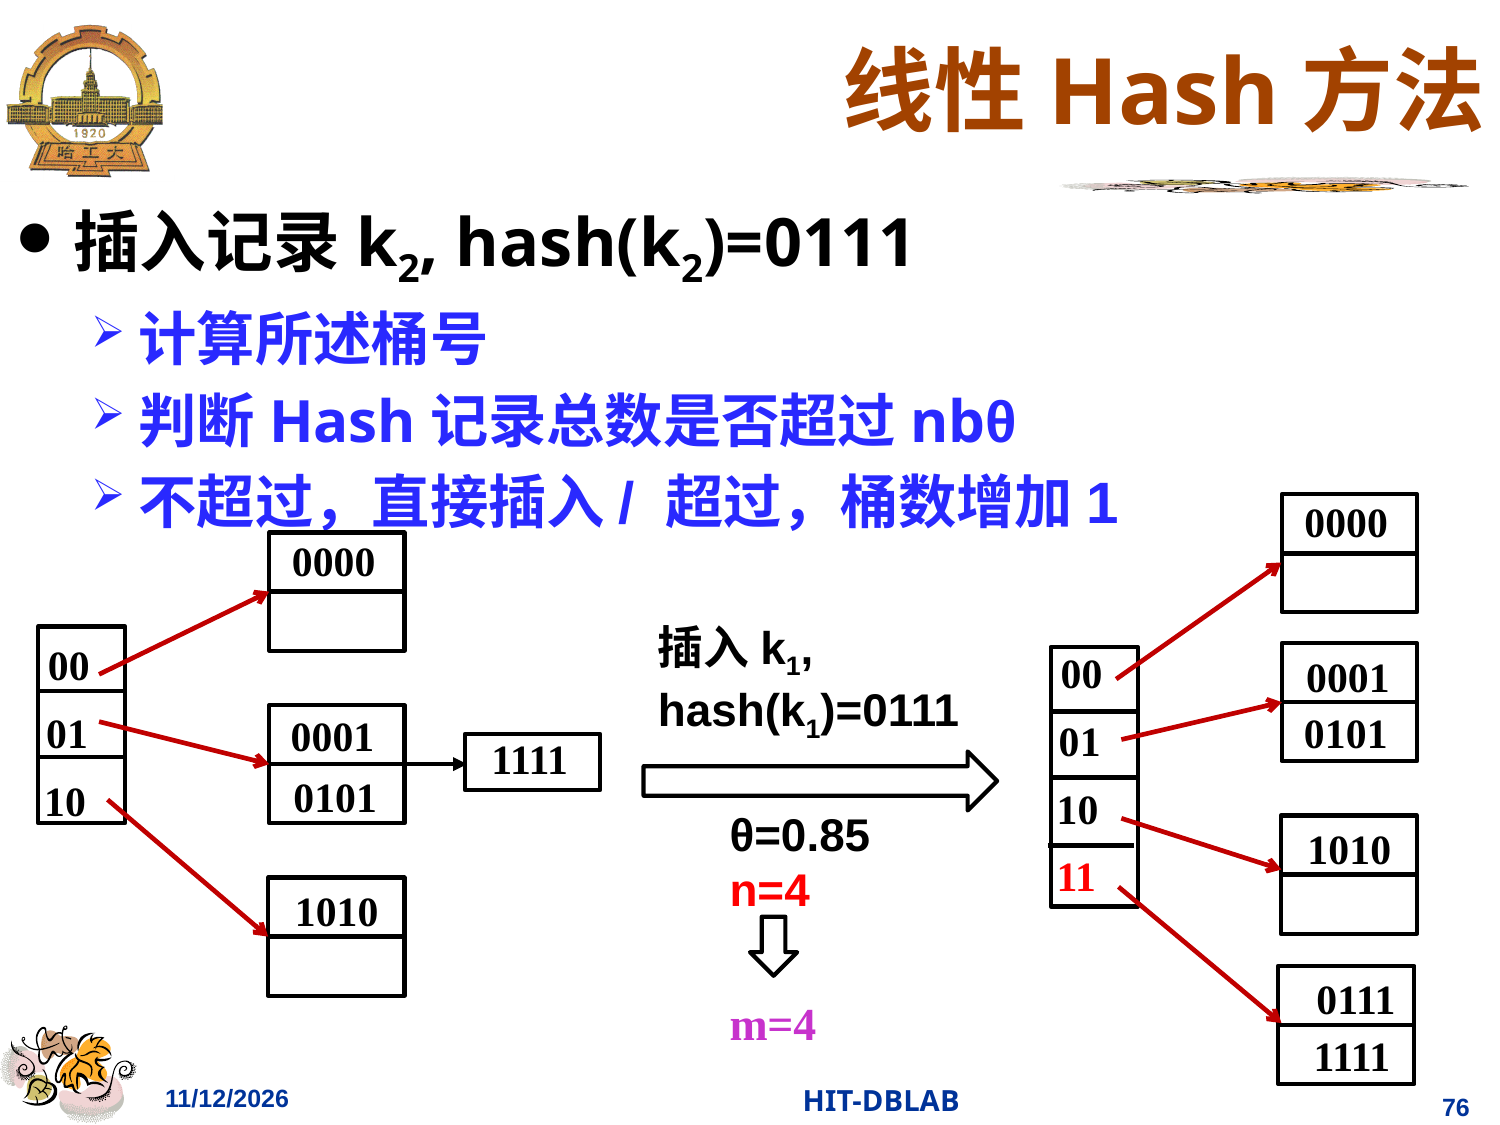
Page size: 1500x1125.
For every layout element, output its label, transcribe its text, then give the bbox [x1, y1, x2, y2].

picture [0, 24, 175, 182]
title 线性Hash方法 [162, 0, 1500, 176]
text_box [748, 914, 800, 978]
list 插入记录k2, hash(k2)=0111 计算所述桶号 判断Hash记录总数是否超过nbθ 不超过，直接插入/ 超过，桶数增加1 [1, 191, 1492, 570]
slide_number 76 [1422, 1083, 1486, 1122]
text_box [1041, 488, 1426, 1088]
text_box m=4 [714, 987, 832, 1058]
footer HIT-DBLAB [524, 1074, 1238, 1125]
text_box 插入k1, hash(k1)=0111 [643, 611, 1036, 752]
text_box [29, 526, 601, 996]
text_box [641, 749, 1000, 813]
text_box θ=0.85 n=4 [714, 798, 886, 924]
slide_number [149, 1074, 413, 1125]
